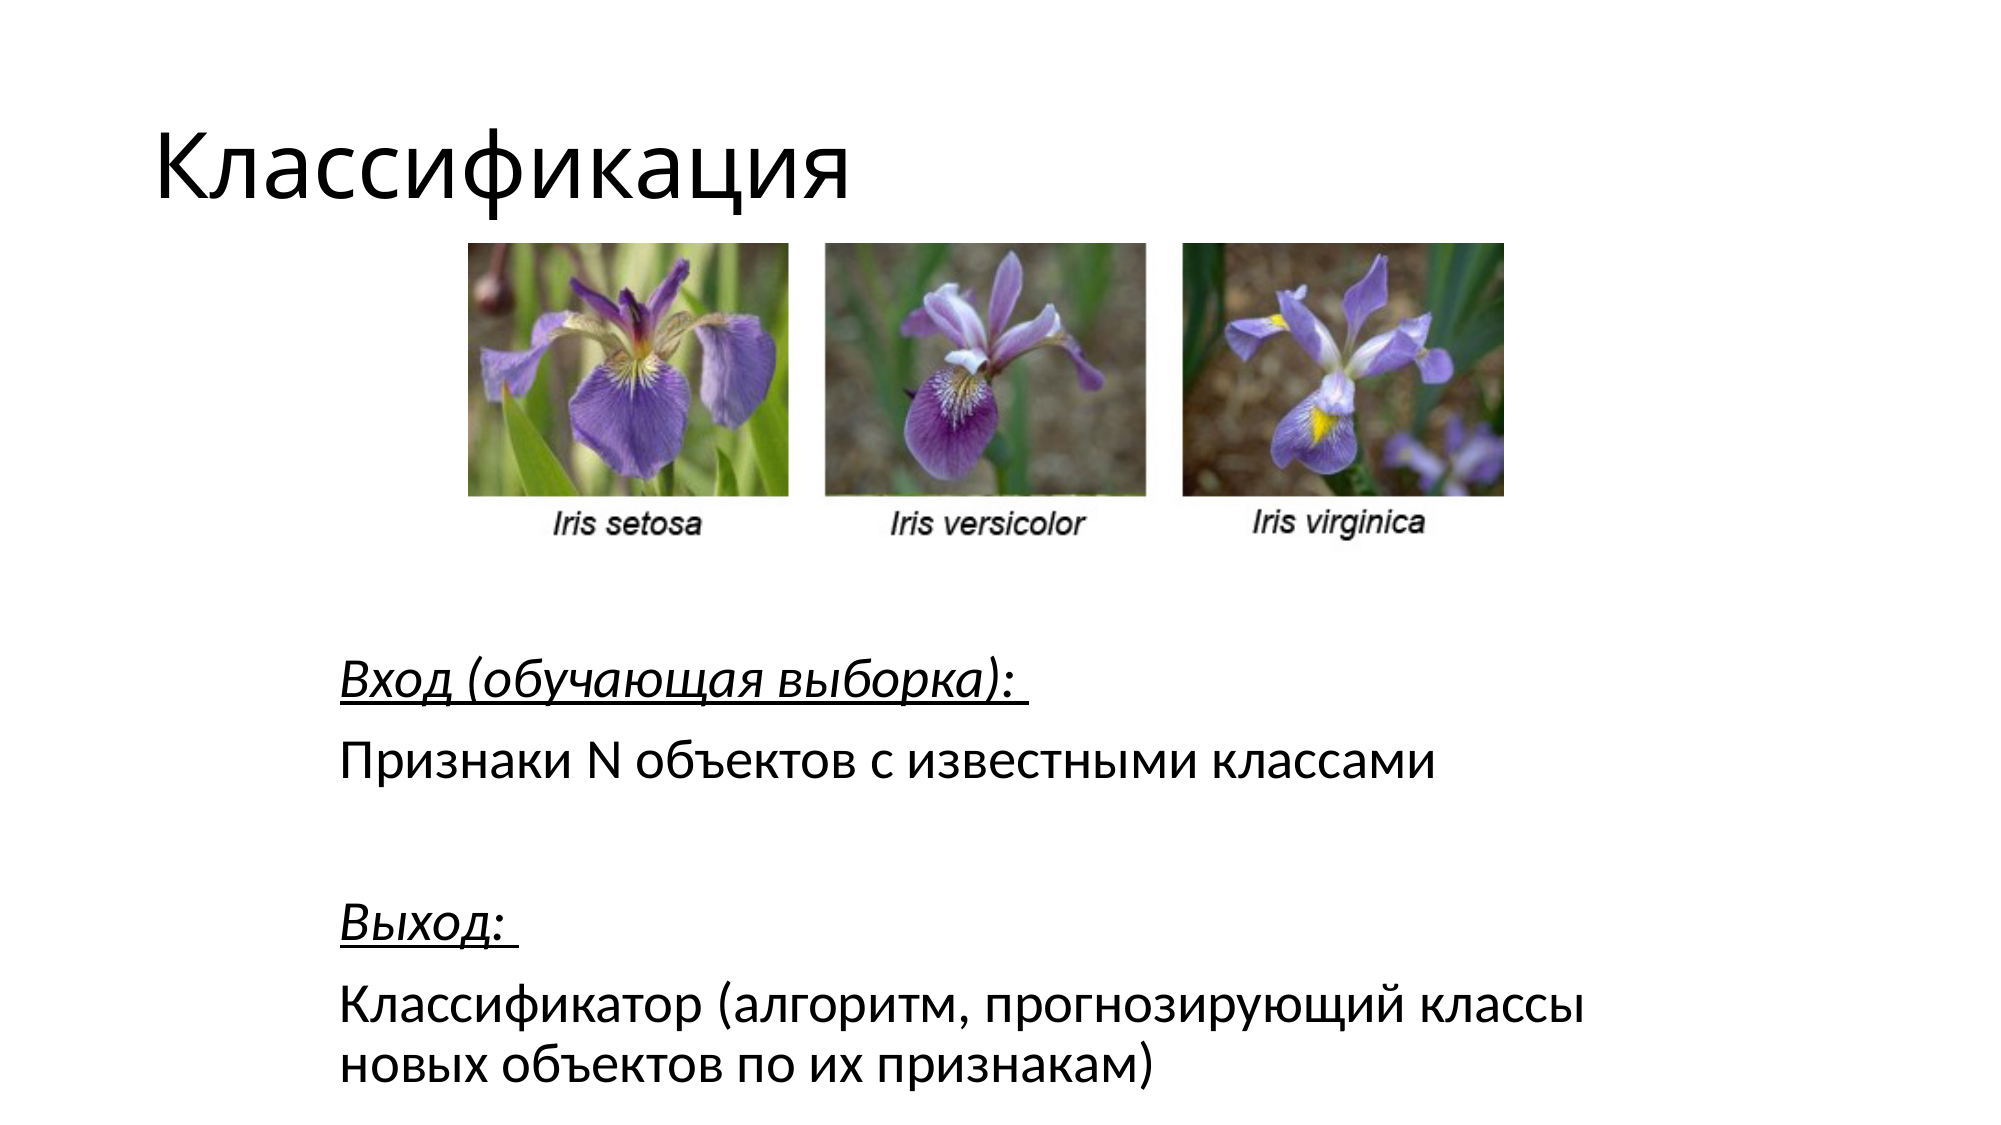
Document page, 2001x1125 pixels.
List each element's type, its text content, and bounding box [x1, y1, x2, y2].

title Классификация [137, 59, 1863, 278]
picture [468, 243, 1504, 563]
list Вход (обучающая выборка): Признаки N объектов с известными классами Выход: Классификатор (алгоритм, прогнозирующий классы новых объектов по их признакам) [324, 147, 1674, 1106]
